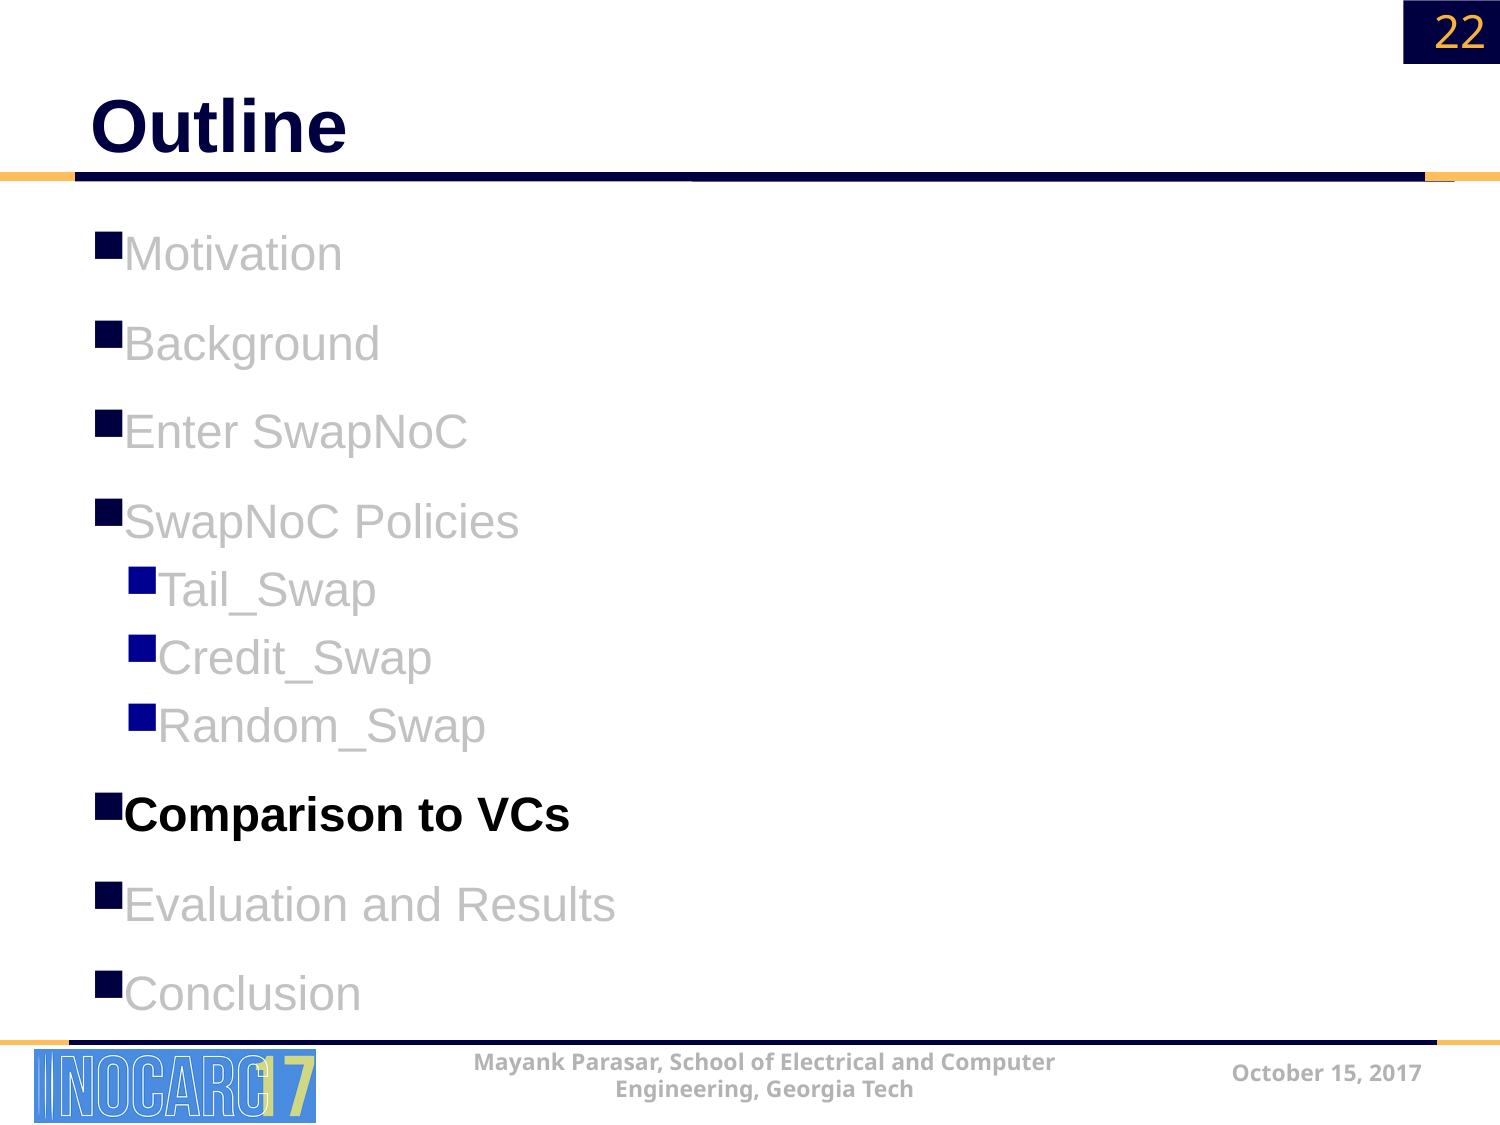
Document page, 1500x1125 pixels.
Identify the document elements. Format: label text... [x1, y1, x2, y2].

title Outline [75, 24, 1302, 175]
slide_number 22 [1401, 4, 1500, 64]
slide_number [1213, 1042, 1438, 1103]
list Motivation Background Enter SwapNoC SwapNoC Policies Tail_Swap Credit_Swap Random_Swap Comparison to VCs Evaluation and Results Conclusion [75, 215, 1438, 1030]
picture [34, 1049, 316, 1123]
footer Mayank Parasar, School of Electrical and Computer Engineering, Georgia Tech [419, 1045, 1110, 1105]
